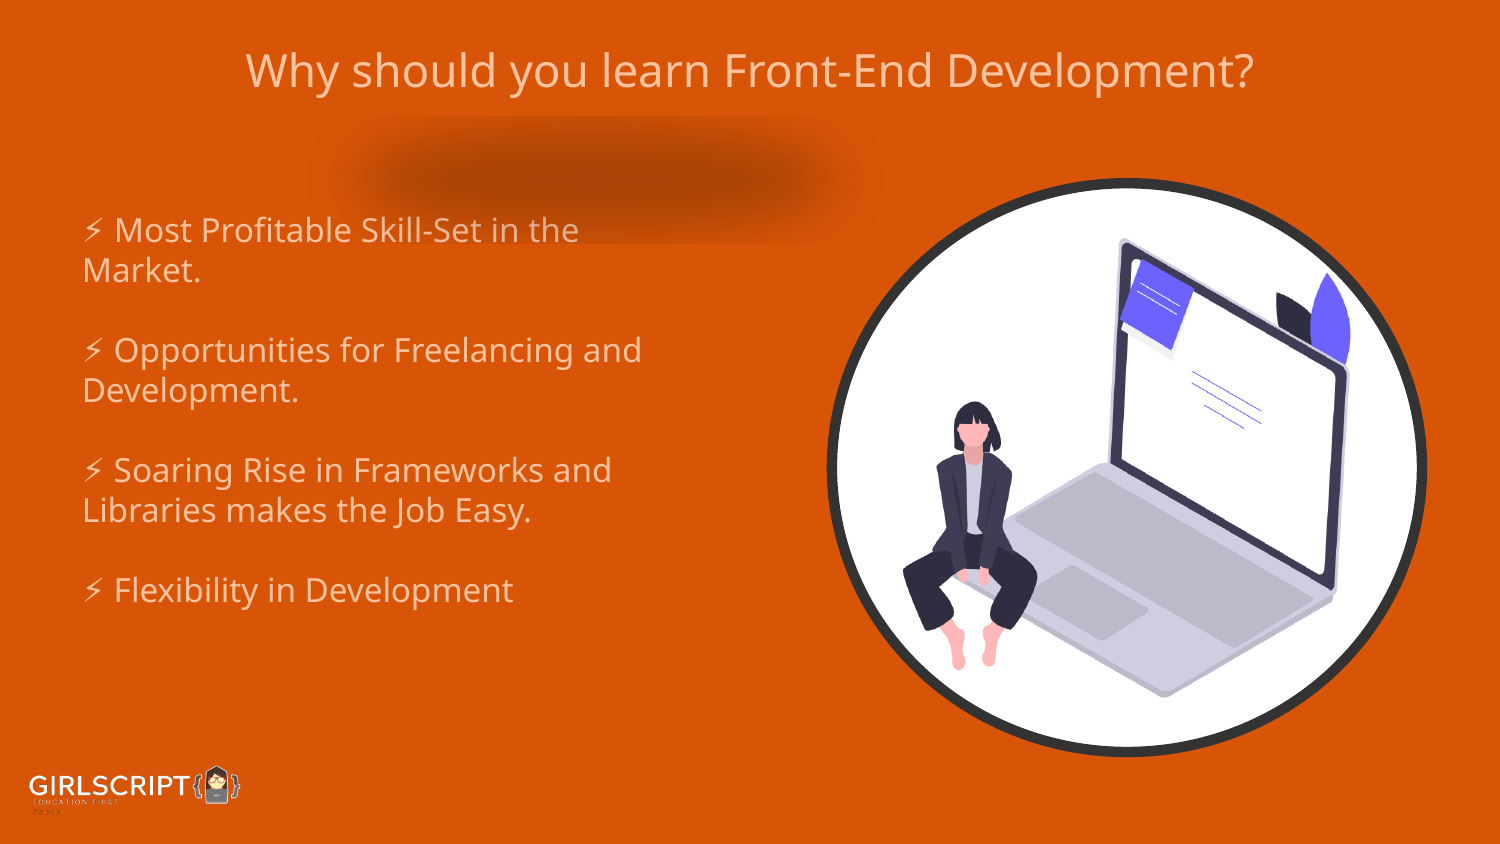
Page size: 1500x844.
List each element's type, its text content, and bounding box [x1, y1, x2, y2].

picture [0, 704, 344, 844]
title Why should you learn Front-End Development? [115, 9, 1385, 97]
title ⚡ Most Profitable Skill-Set in the Market. ⚡ Opportunities for Freelancing and Development. ⚡ Soaring Rise in Frameworks and Libraries makes the Job Easy. ⚡ Flexibility in Development [81, 369, 697, 609]
picture [831, 182, 1423, 753]
